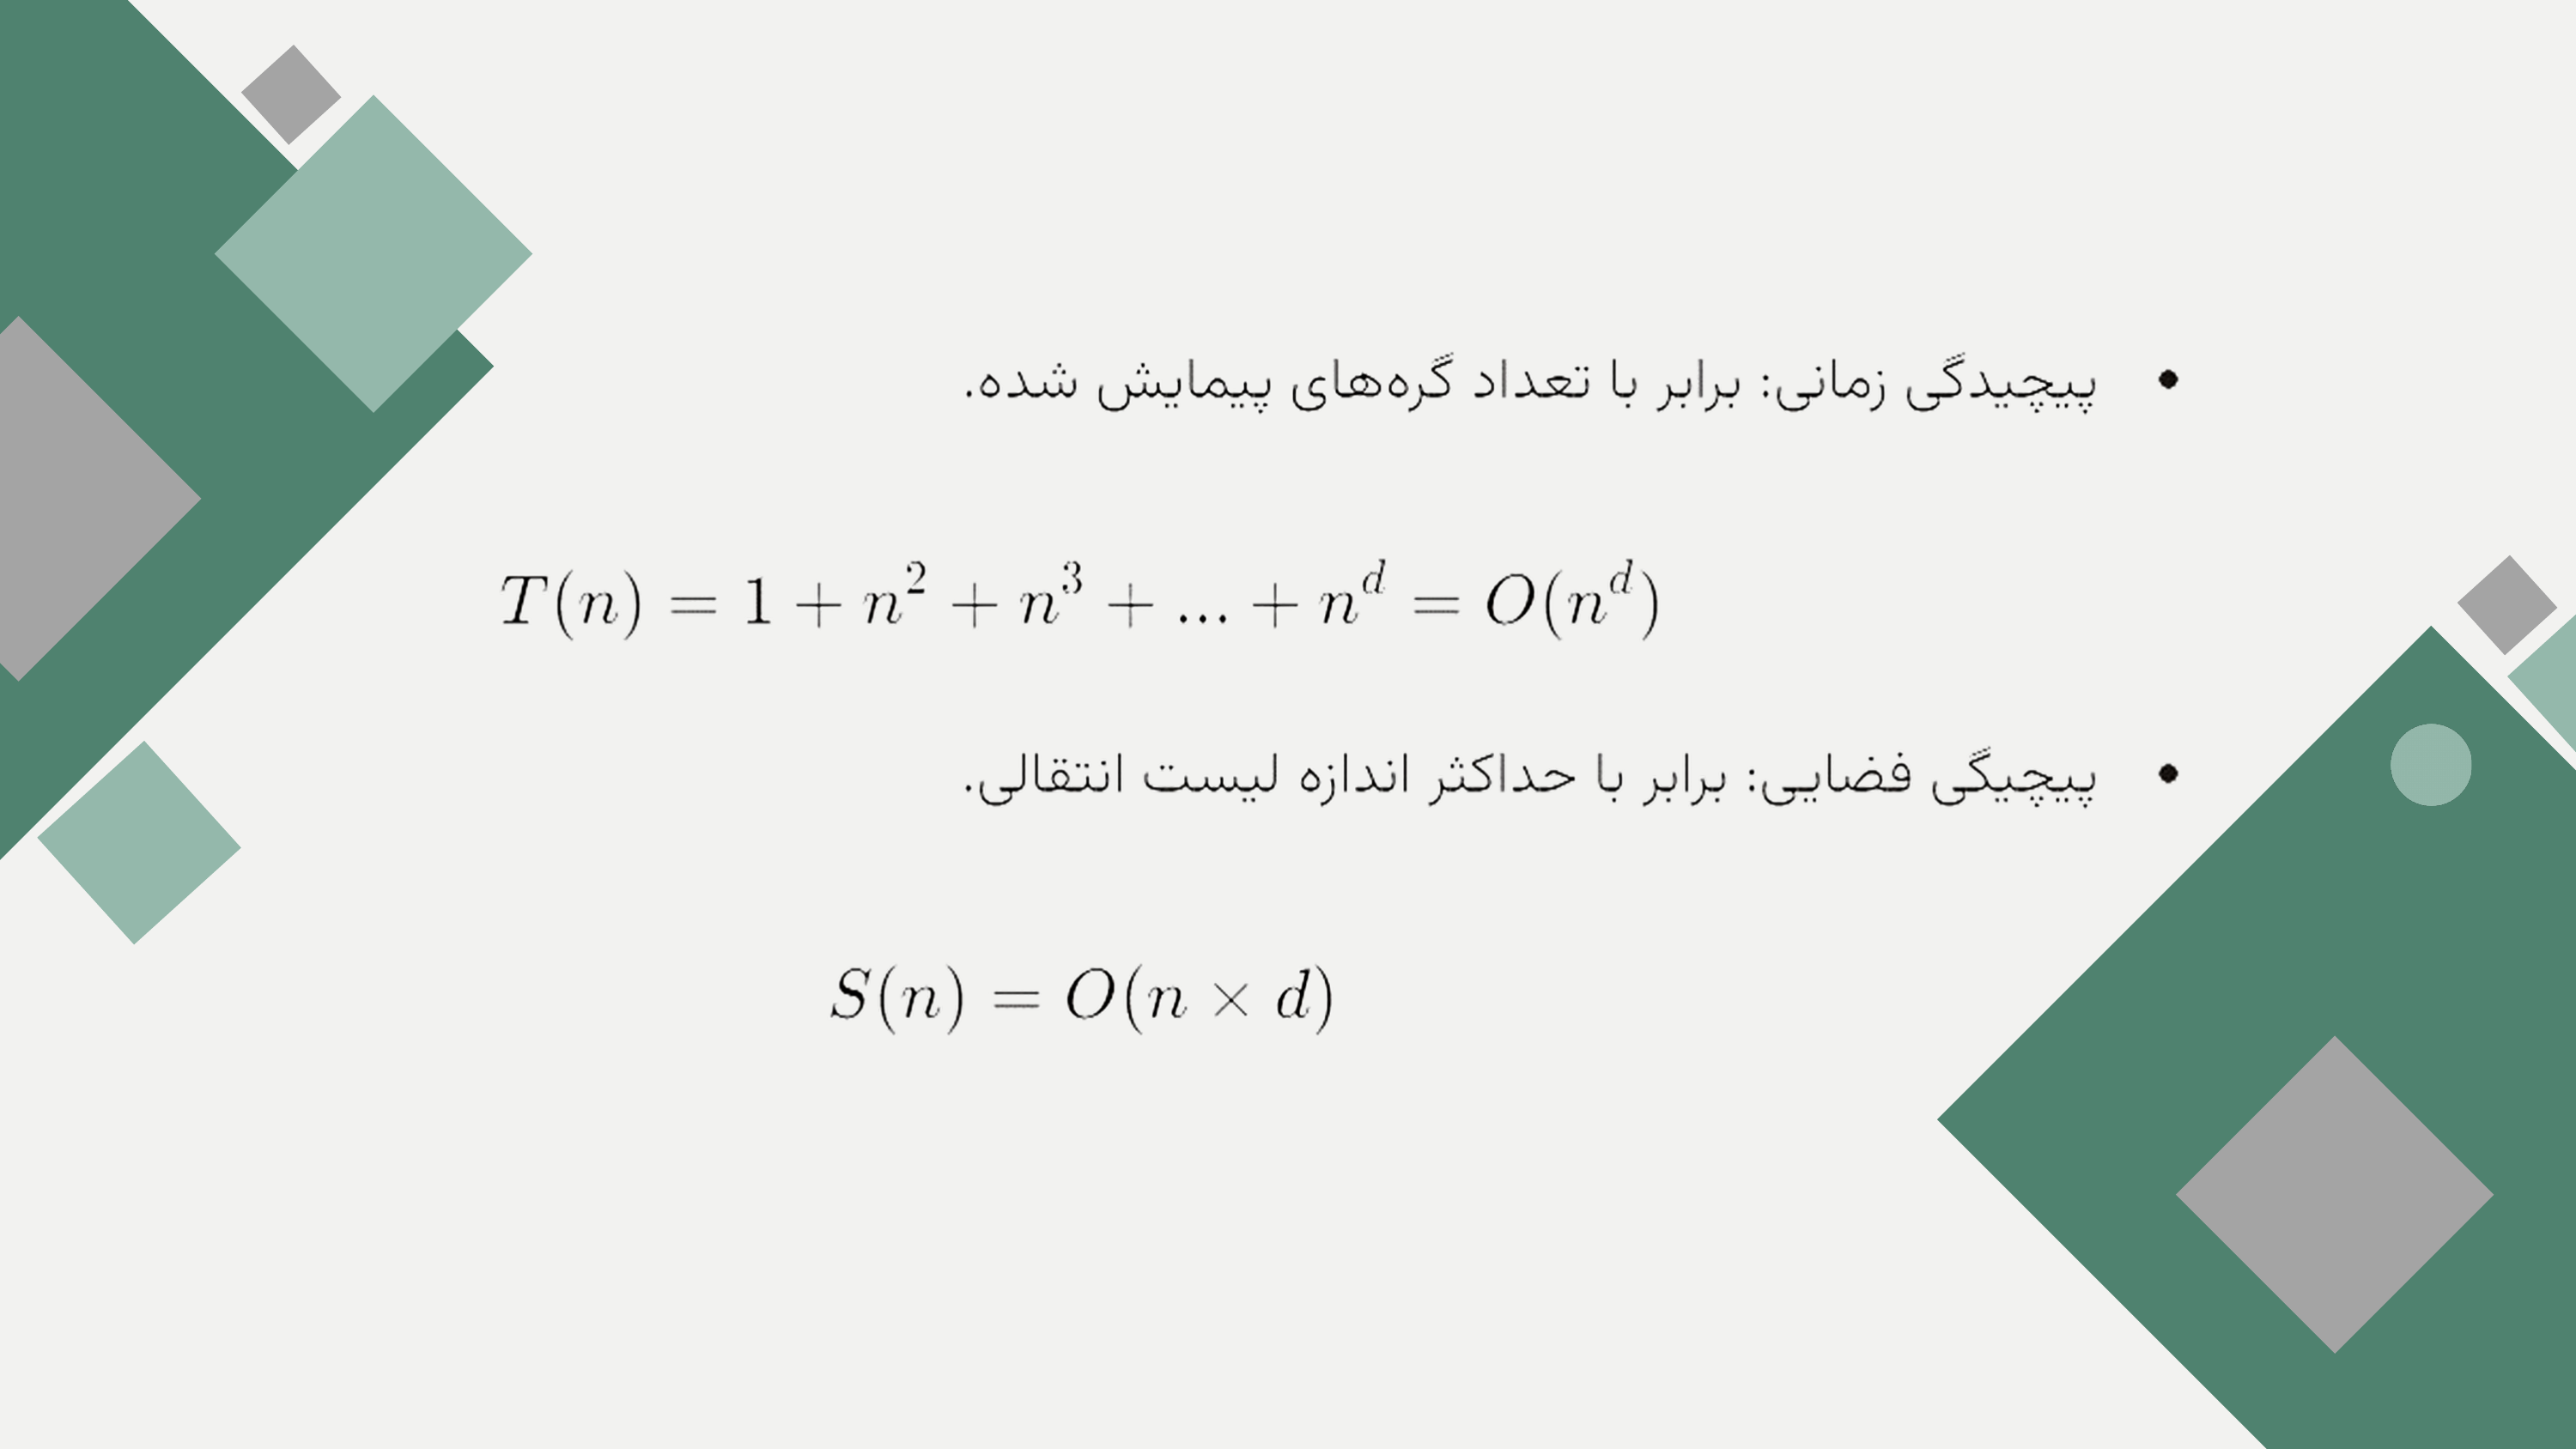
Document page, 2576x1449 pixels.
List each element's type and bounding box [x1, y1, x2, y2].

text_box [214, 94, 533, 364]
text_box [1953, 625, 2576, 1449]
picture [330, 322, 2246, 1126]
text_box [2507, 614, 2576, 753]
text_box [0, 315, 202, 682]
text_box [37, 740, 241, 945]
text_box [2391, 724, 2472, 806]
text_box [2457, 555, 2558, 656]
text_box [2175, 1035, 2494, 1354]
text_box [0, 0, 325, 860]
text_box [240, 45, 342, 145]
